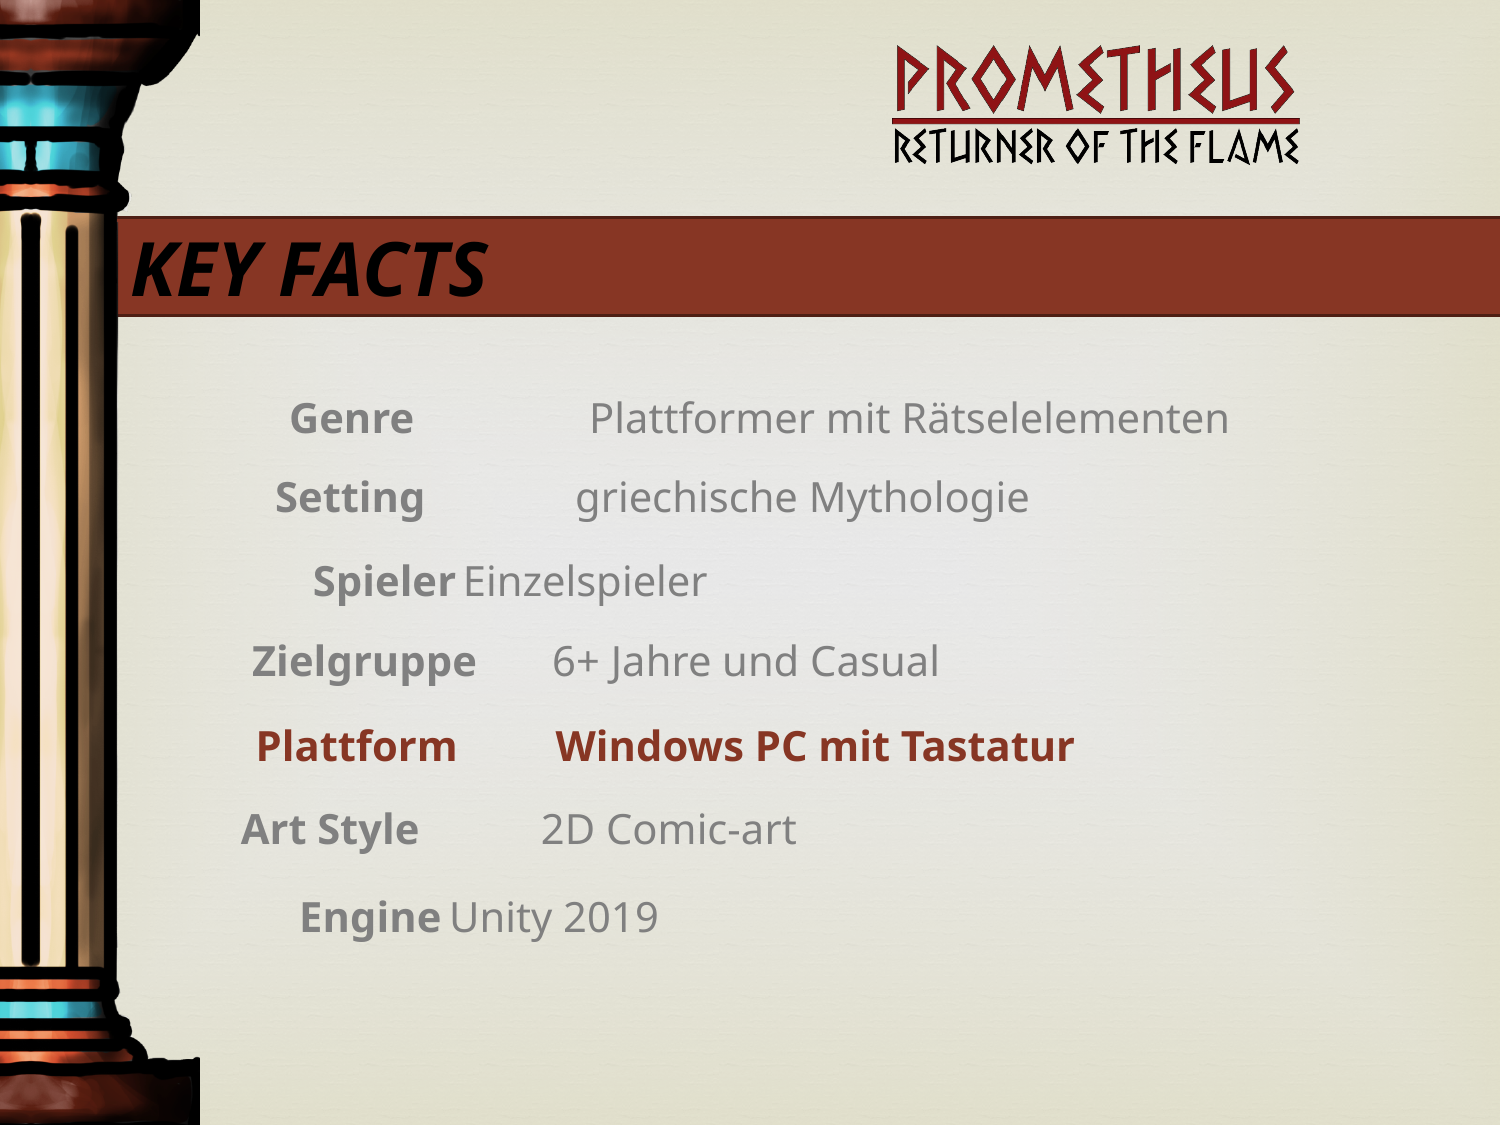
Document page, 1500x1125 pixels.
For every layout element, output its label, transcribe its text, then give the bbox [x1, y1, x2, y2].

text_box KEY FACTS [115, 214, 1392, 320]
text_box Zielgruppe 6+ Jahre und Casual [237, 627, 956, 692]
text_box Plattform Windows PC mit Tastatur [240, 712, 1091, 778]
picture [0, 0, 200, 1125]
text_box Spieler Einzelspieler [298, 547, 723, 613]
text_box Art Style 2D Comic-art [226, 795, 812, 861]
text_box Genre Plattformer mit Rätselelementen [274, 384, 1246, 450]
picture [891, 34, 1300, 173]
text_box Engine Unity 2019 [284, 883, 675, 949]
text_box Setting griechische Mythologie [260, 462, 1045, 528]
